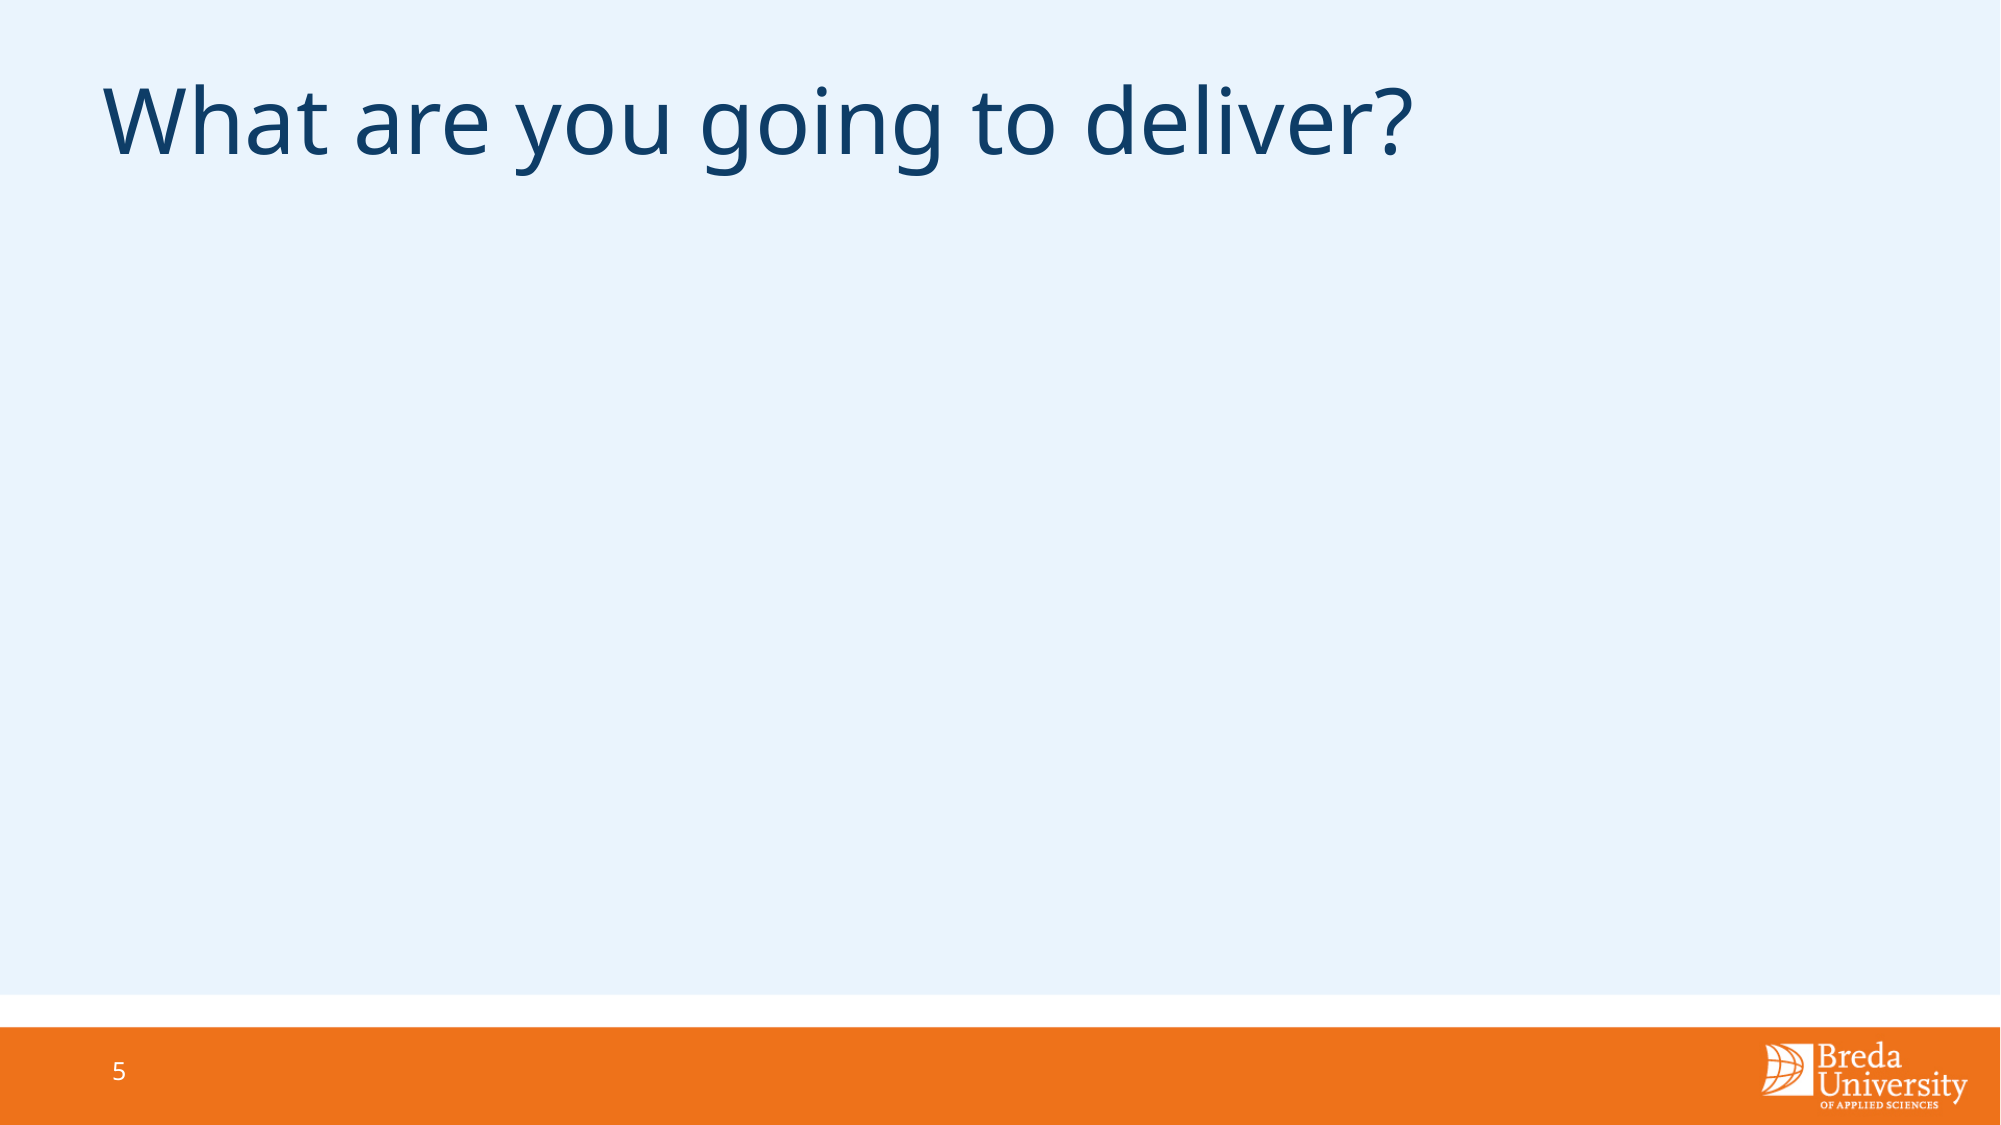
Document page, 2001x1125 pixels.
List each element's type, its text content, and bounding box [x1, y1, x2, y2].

slide_number 5 [97, 1042, 198, 1103]
picture [0, 0, 2001, 1125]
title What are you going to deliver? [88, 67, 1917, 210]
